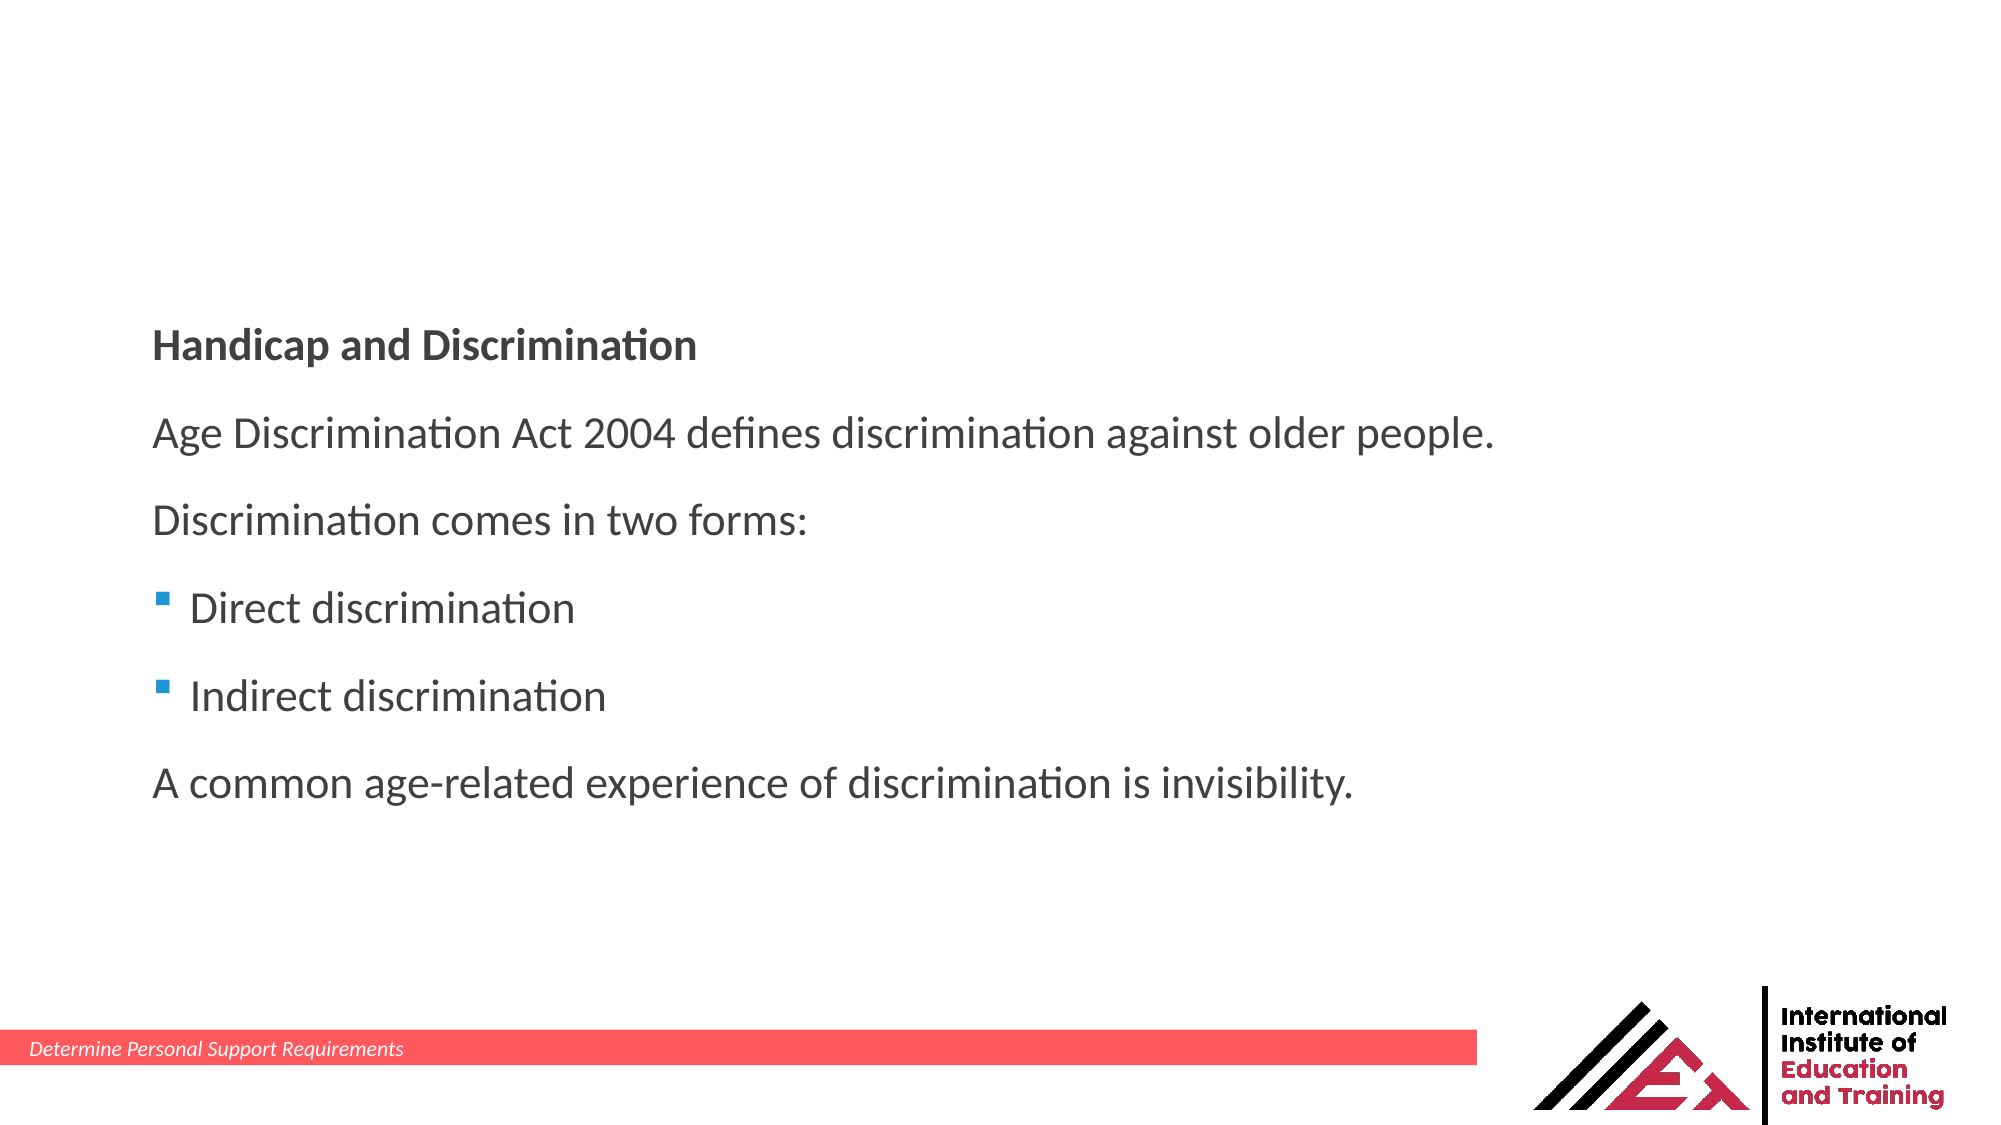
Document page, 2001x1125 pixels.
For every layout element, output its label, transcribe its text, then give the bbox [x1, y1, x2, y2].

list Handicap and Discrimination Age Discrimination Act 2004 defines discrimination against older people. Discrimination comes in two forms: Direct discrimination Indirect discrimination A common age-related experience of discrimination is invisibility. [137, 299, 1793, 1014]
picture [1533, 986, 1946, 1125]
text_box Determine Personal Support Requirements [0, 1029, 1478, 1066]
